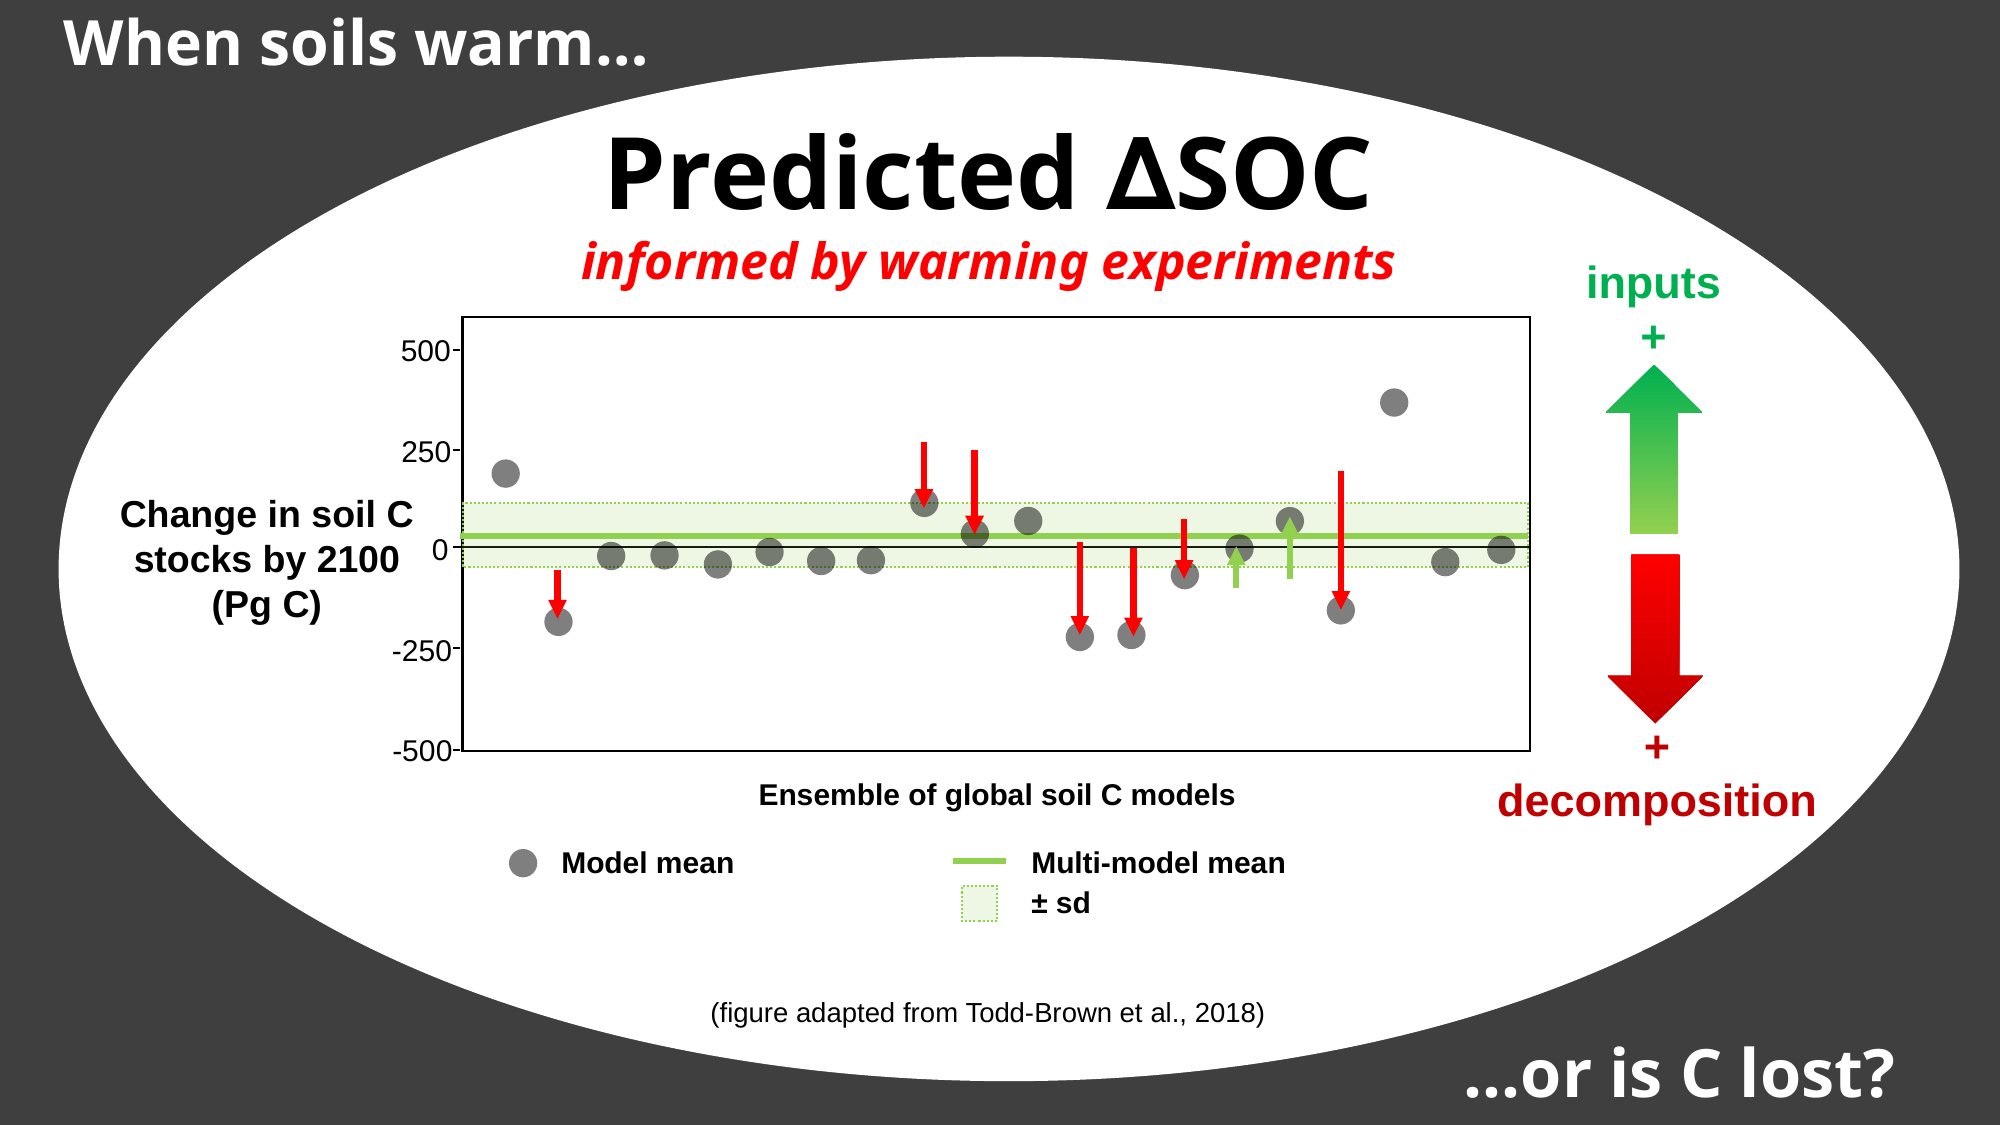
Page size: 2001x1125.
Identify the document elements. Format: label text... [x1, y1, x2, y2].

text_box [370, 316, 1531, 776]
text_box Ensemble of global soil C models [713, 776, 1281, 820]
text_box (figure adapted from Todd-Brown et al., 2018) [695, 987, 1355, 1036]
text_box Change in soil C stocks by 2100 (Pg C) [104, 482, 370, 633]
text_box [557, 441, 1342, 637]
text_box …or is C lost? [1094, 1023, 2000, 1119]
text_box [491, 387, 1461, 652]
text_box [507, 847, 539, 879]
text_box [611, 55, 1407, 102]
text_box Multi-model mean [1016, 836, 1395, 875]
text_box [1575, 155, 1750, 246]
text_box inputs + [1556, 246, 1751, 370]
text_box Predicted ∆SOC informed by warming experiments [403, 102, 1575, 297]
text_box Model mean [546, 836, 925, 887]
text_box [57, 172, 1962, 1083]
text_box [1603, 363, 1705, 535]
text_box + decomposition [1468, 710, 1846, 834]
text_box [1605, 553, 1706, 726]
text_box ± sd [1016, 875, 1395, 927]
text_box [961, 885, 998, 922]
text_box When soils warm… [0, 0, 943, 86]
